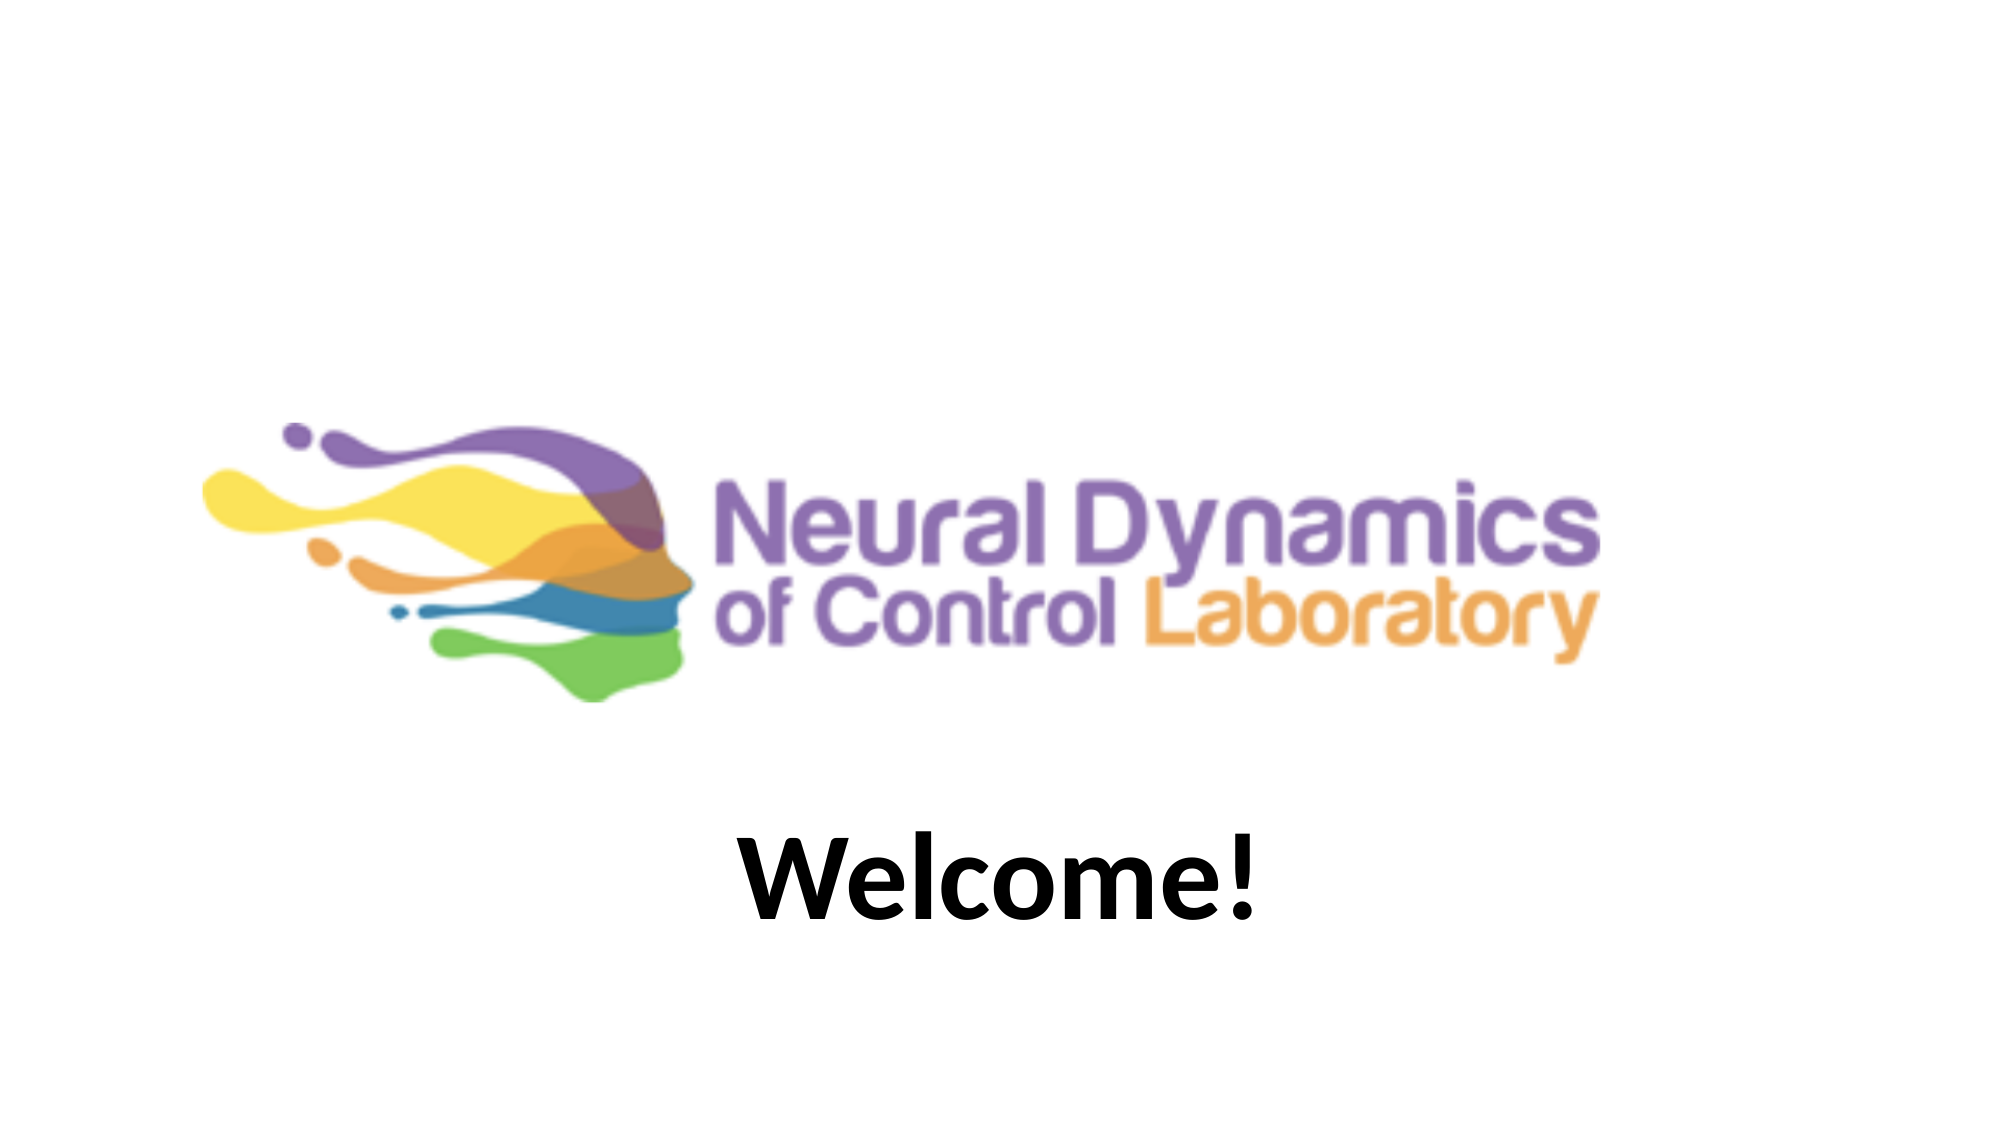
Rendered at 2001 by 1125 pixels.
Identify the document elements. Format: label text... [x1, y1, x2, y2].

title Welcome! [249, 744, 1750, 955]
picture [179, 379, 1643, 745]
